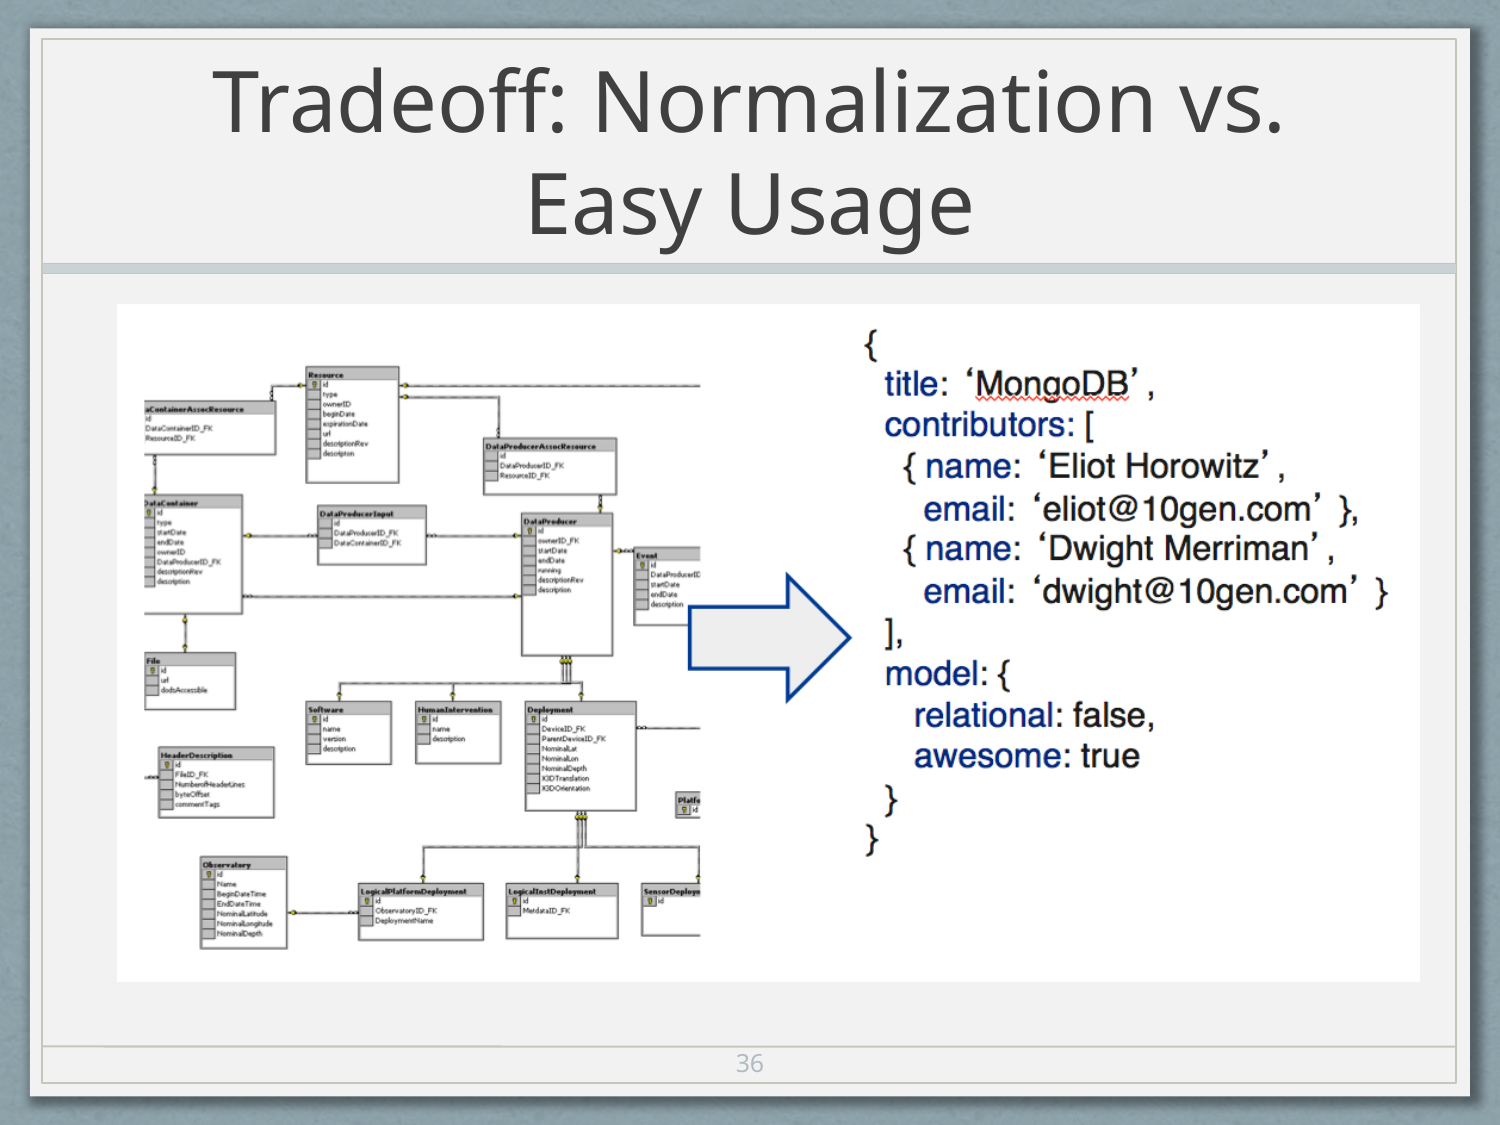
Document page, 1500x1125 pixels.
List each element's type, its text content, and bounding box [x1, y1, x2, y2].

title Tradeoff: Normalization vs. Easy Usage [147, 40, 1353, 260]
slide_number 36 [687, 1042, 813, 1088]
picture [117, 304, 1420, 983]
